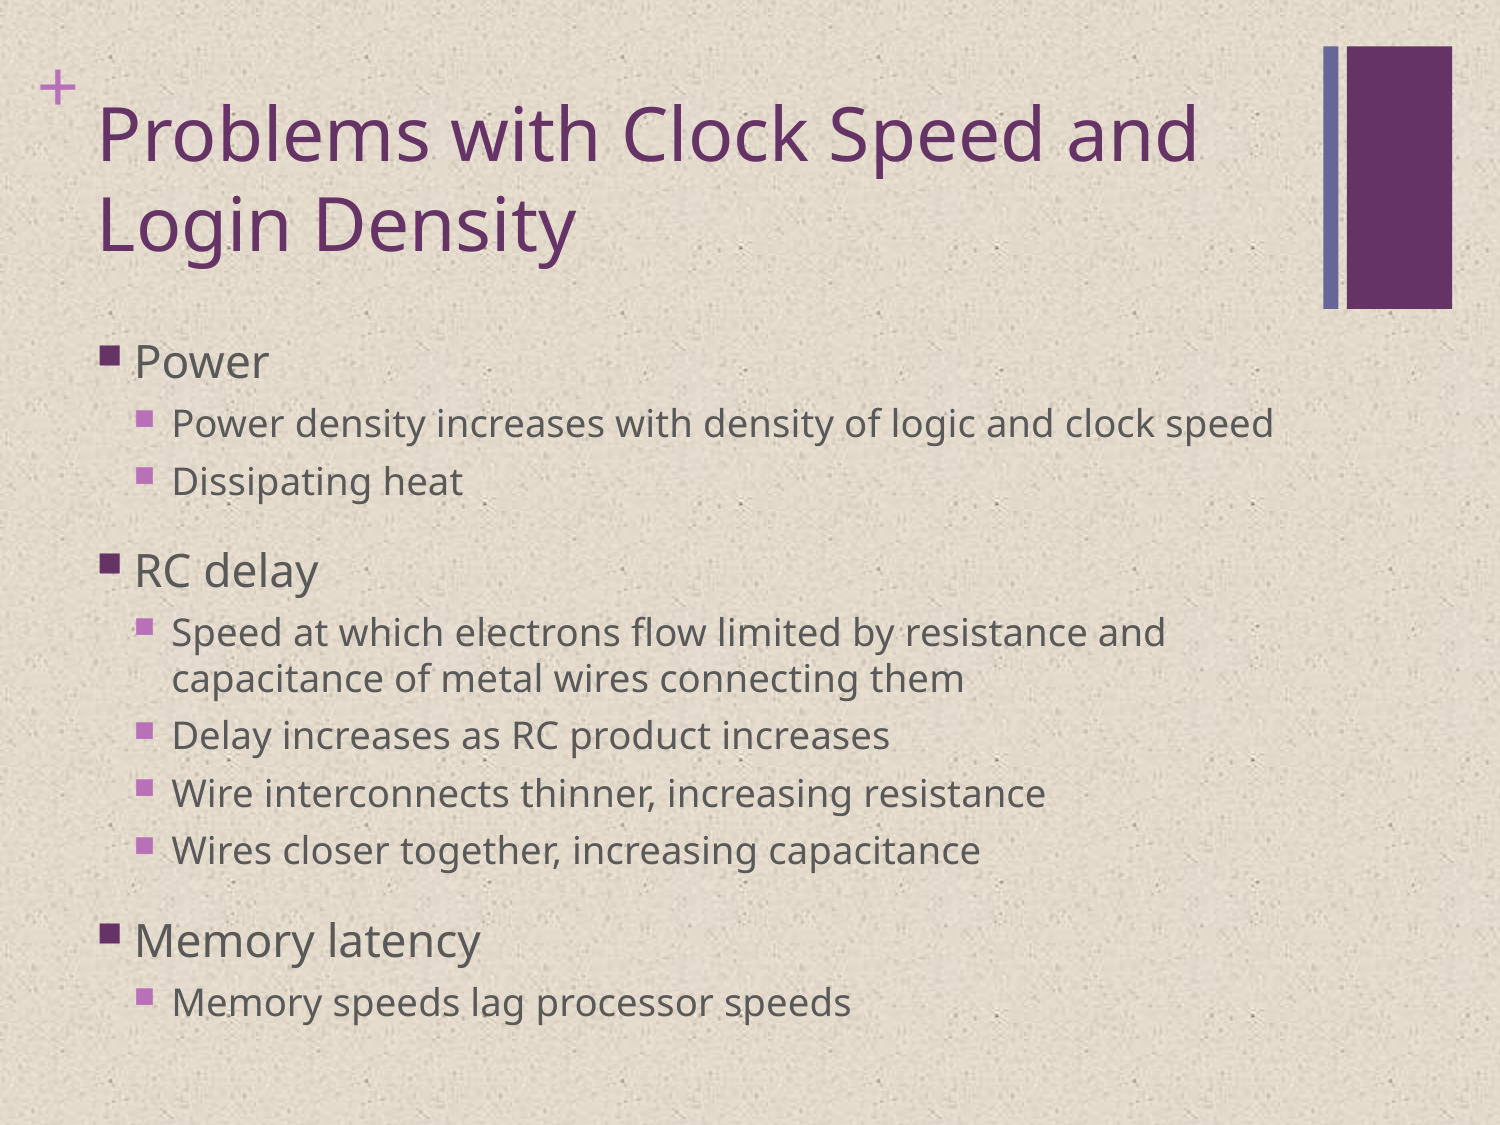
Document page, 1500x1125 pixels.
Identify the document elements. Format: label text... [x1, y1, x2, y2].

picture [0, 0, 1500, 1125]
title Problems with Clock Speed and Login Density [81, 79, 1322, 263]
list Power Power density increases with density of logic and clock speed Dissipating heat RC delay Speed at which electrons flow limited by resistance and capacitance of metal wires connecting them Delay increases as RC product increases Wire interconnects thinner, increasing resistance Wires closer together, increasing capacitance Memory latency Memory speeds lag processor speeds [81, 324, 1322, 1038]
